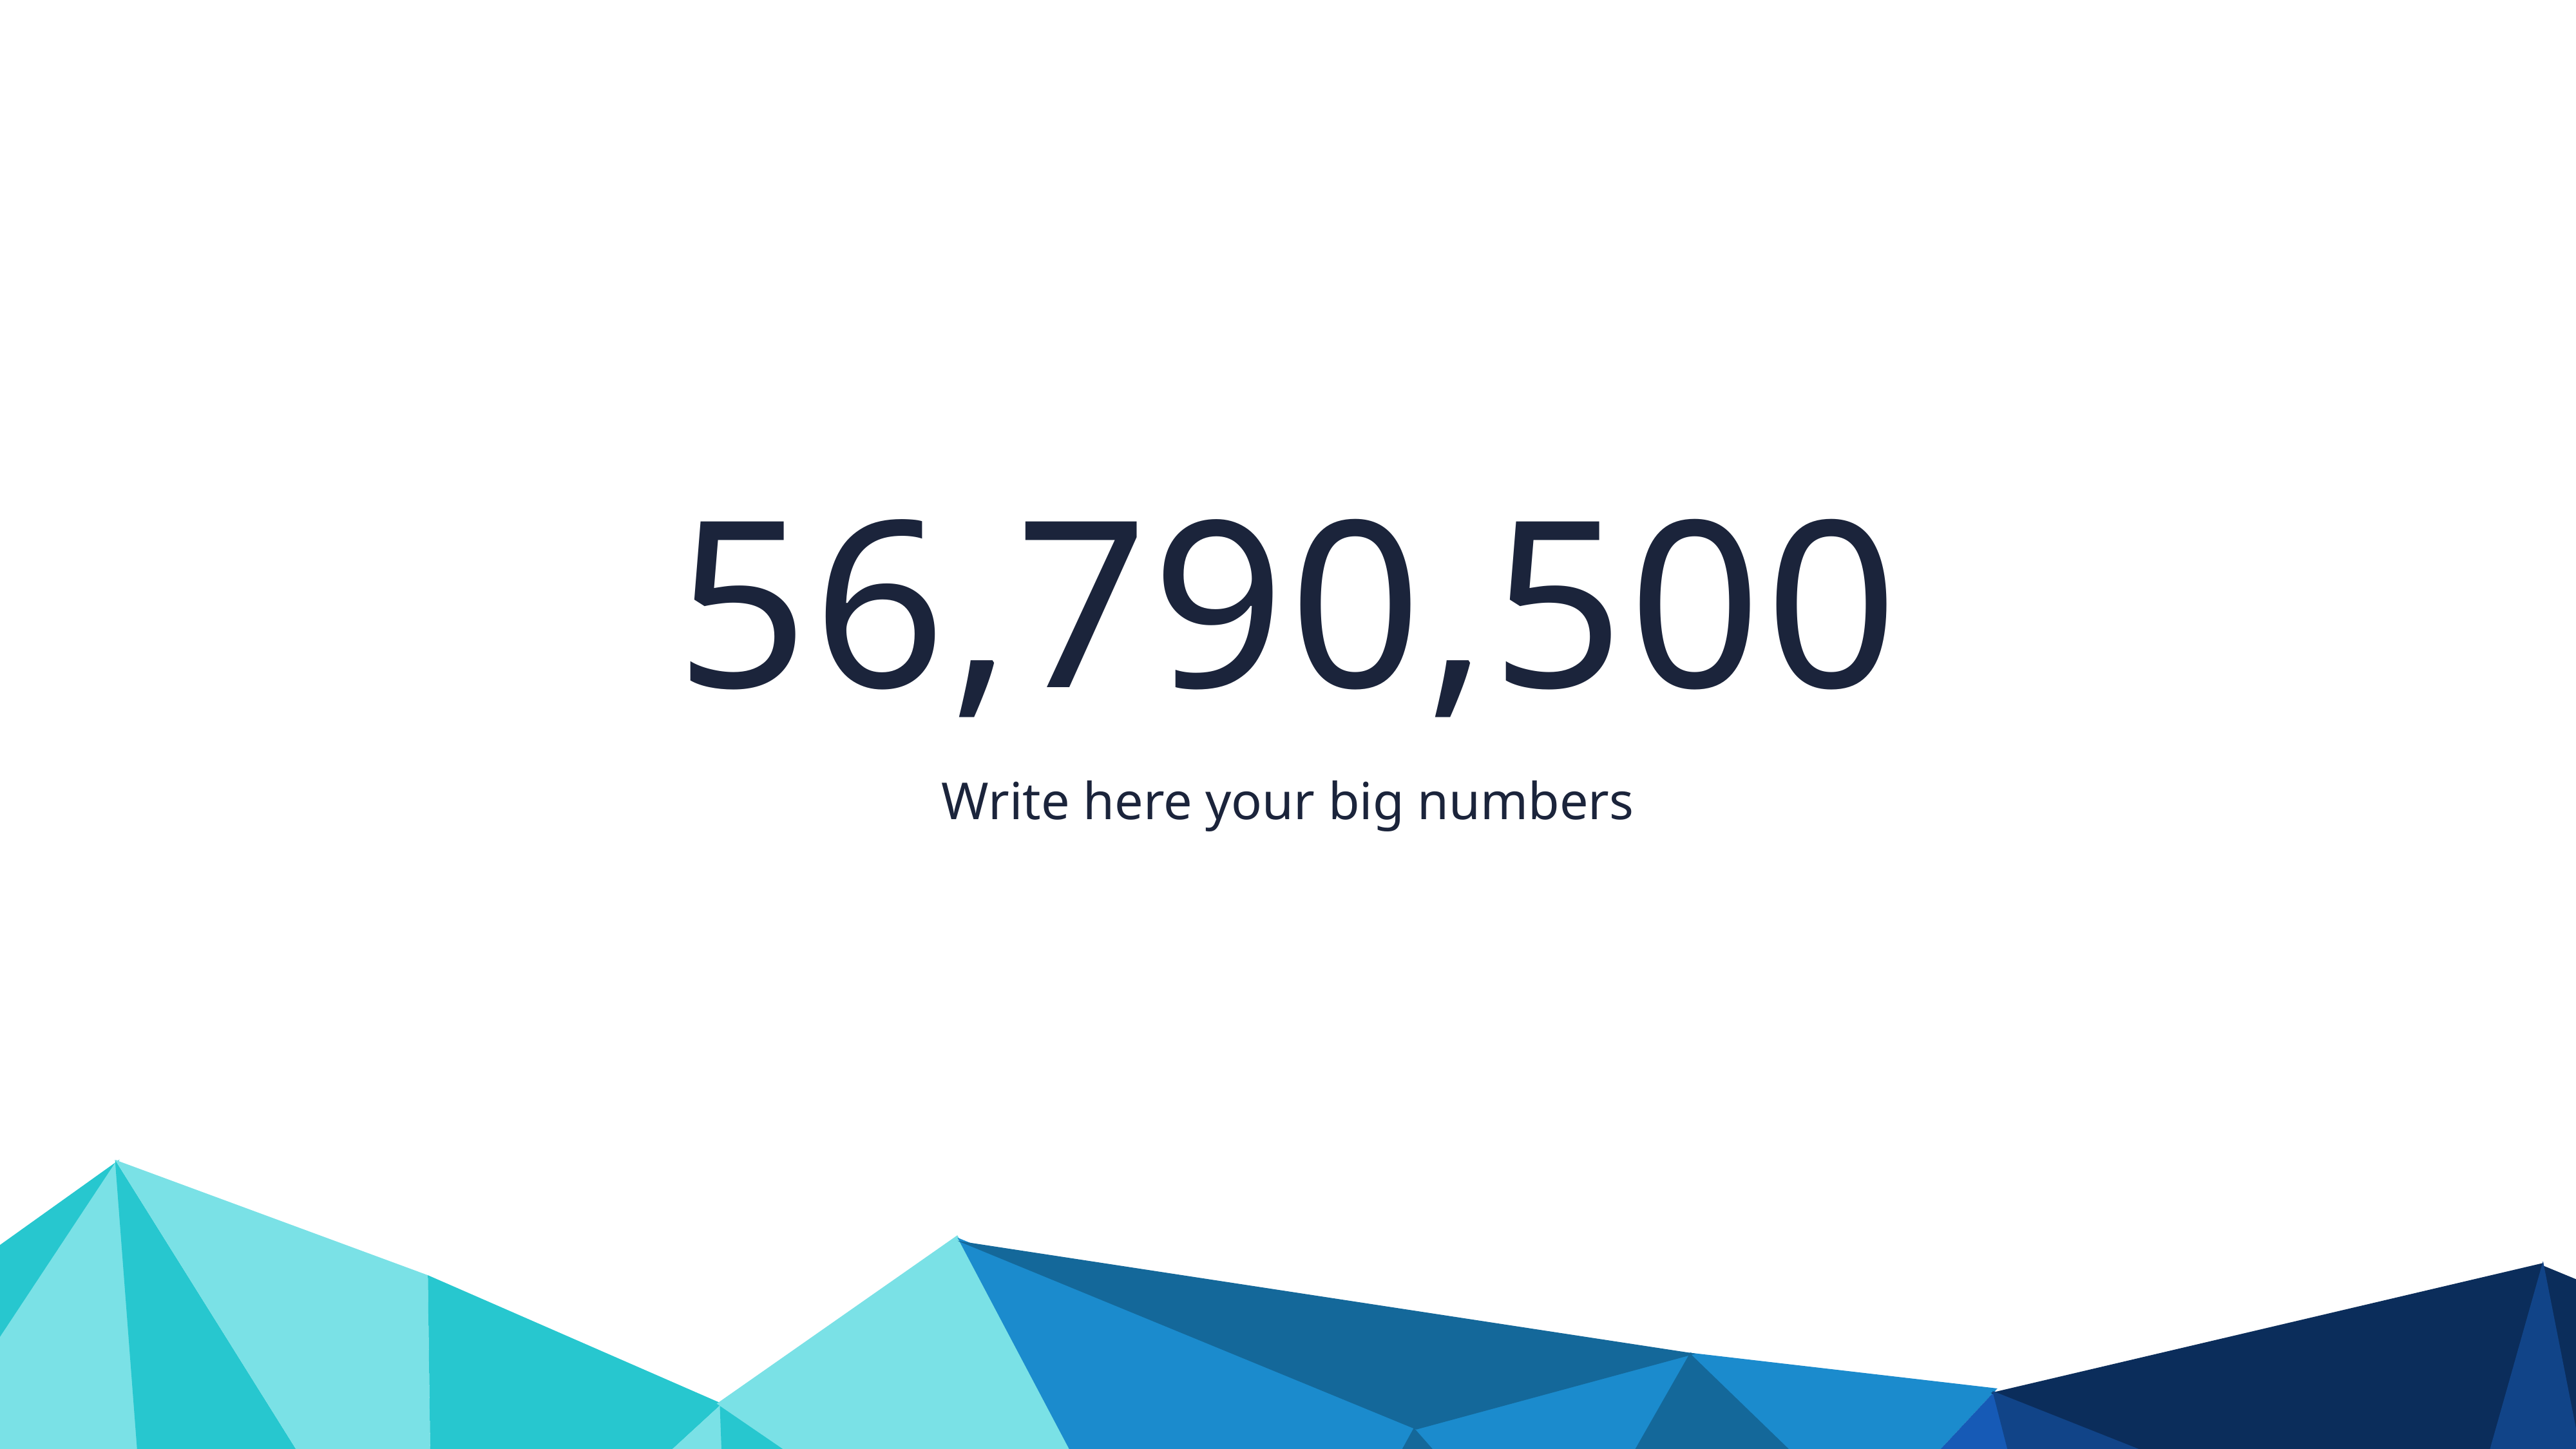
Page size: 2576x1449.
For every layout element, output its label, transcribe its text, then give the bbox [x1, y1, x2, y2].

text_box Write here your big numbers [931, 763, 1645, 835]
text_box 56,790,500 [627, 407, 1949, 734]
